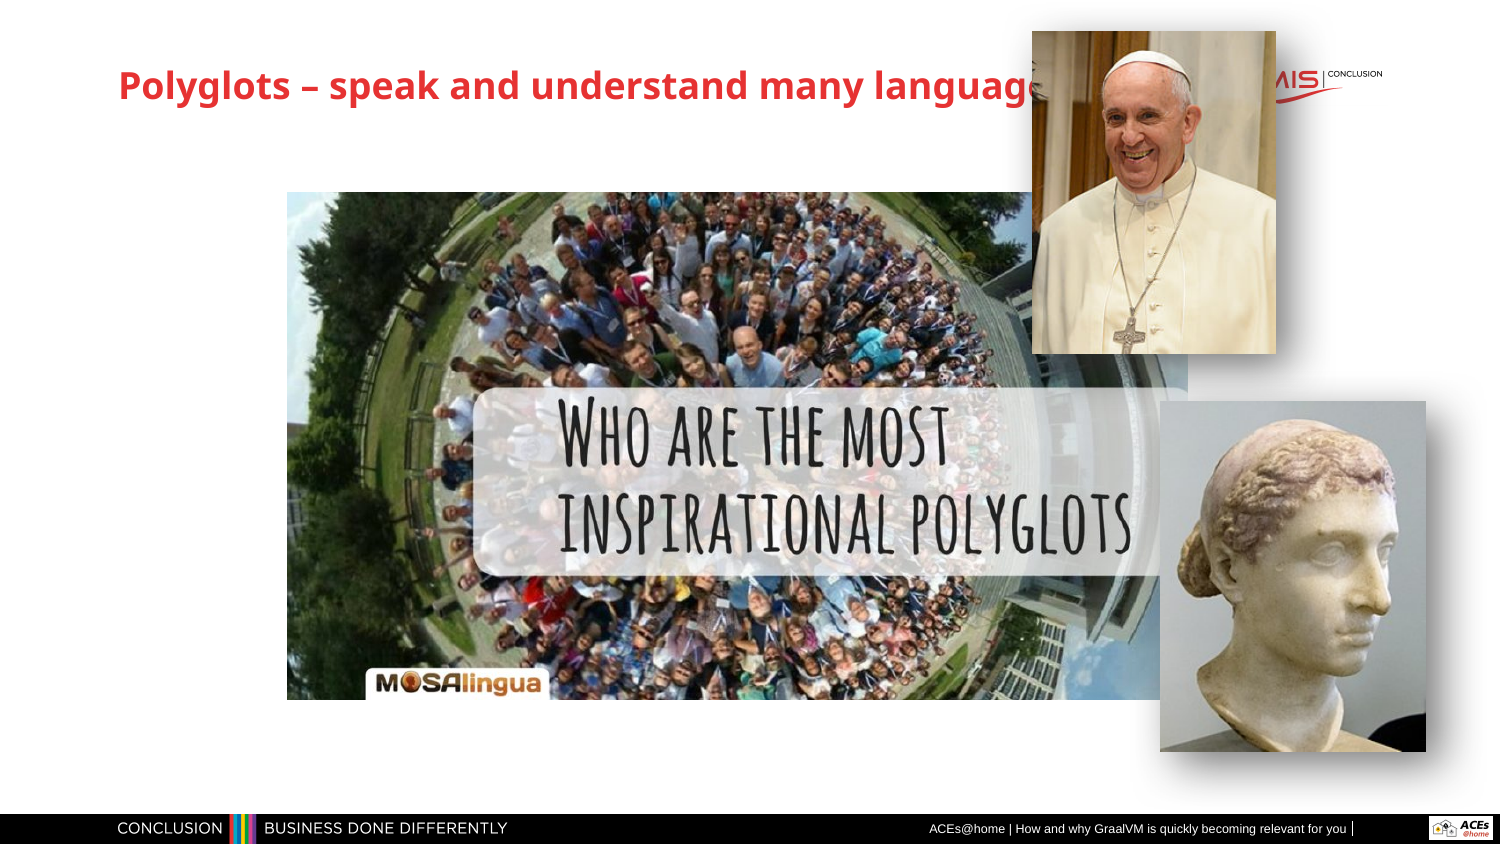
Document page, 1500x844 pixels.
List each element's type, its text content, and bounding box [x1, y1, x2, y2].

picture [0, 814, 236, 844]
title Polyglots – speak and understand many languages [118, 47, 1020, 130]
footer ACEs@home | How and why GraalVM is quickly becoming relevant for you [814, 820, 1347, 839]
picture [287, 31, 1426, 752]
picture [1281, 59, 1388, 106]
picture [239, 814, 1500, 844]
